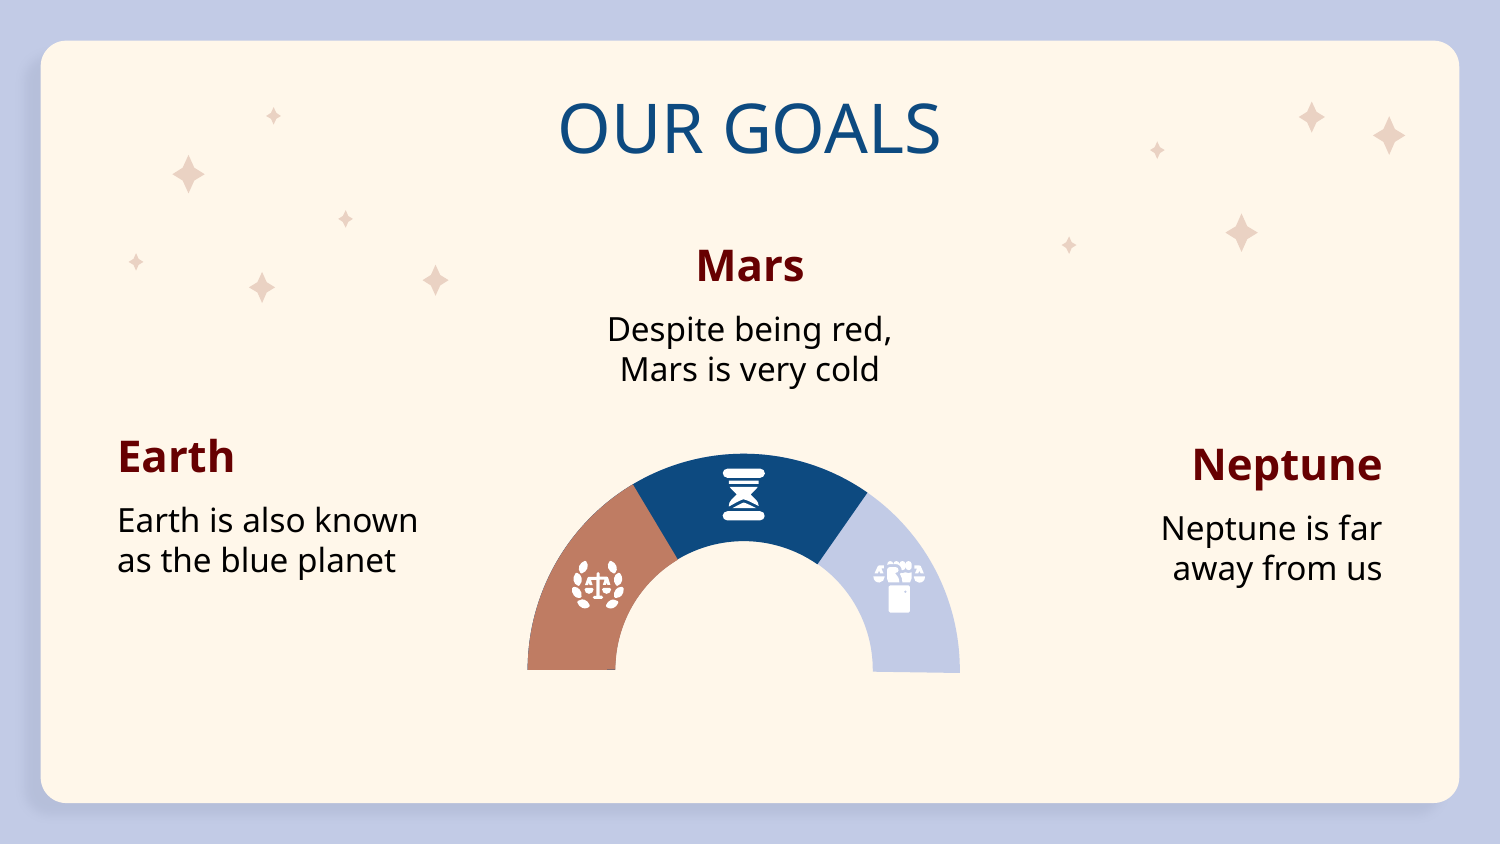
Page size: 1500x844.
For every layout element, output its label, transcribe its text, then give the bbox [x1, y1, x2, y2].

text_box Neptune [1075, 437, 1383, 485]
text_box [128, 253, 144, 271]
text_box [1150, 141, 1165, 160]
text_box Neptune is far away from us [1075, 507, 1383, 619]
text_box [1298, 101, 1325, 133]
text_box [722, 468, 766, 521]
text_box [1225, 213, 1258, 252]
text_box Despite being red, Mars is very cold [596, 308, 904, 420]
text_box [818, 493, 960, 673]
text_box [266, 107, 281, 125]
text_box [571, 560, 625, 609]
text_box Mars [596, 237, 904, 286]
text_box [248, 271, 276, 304]
title OUR GOALS [116, 72, 1383, 167]
text_box Earth [116, 428, 425, 477]
text_box Earth is also known as the blue planet [117, 498, 425, 611]
text_box [633, 453, 868, 565]
text_box [172, 154, 205, 194]
text_box [1372, 116, 1406, 155]
text_box [338, 210, 353, 228]
text_box [422, 264, 449, 296]
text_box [872, 560, 926, 613]
text_box [1061, 236, 1077, 254]
text_box [527, 484, 678, 670]
